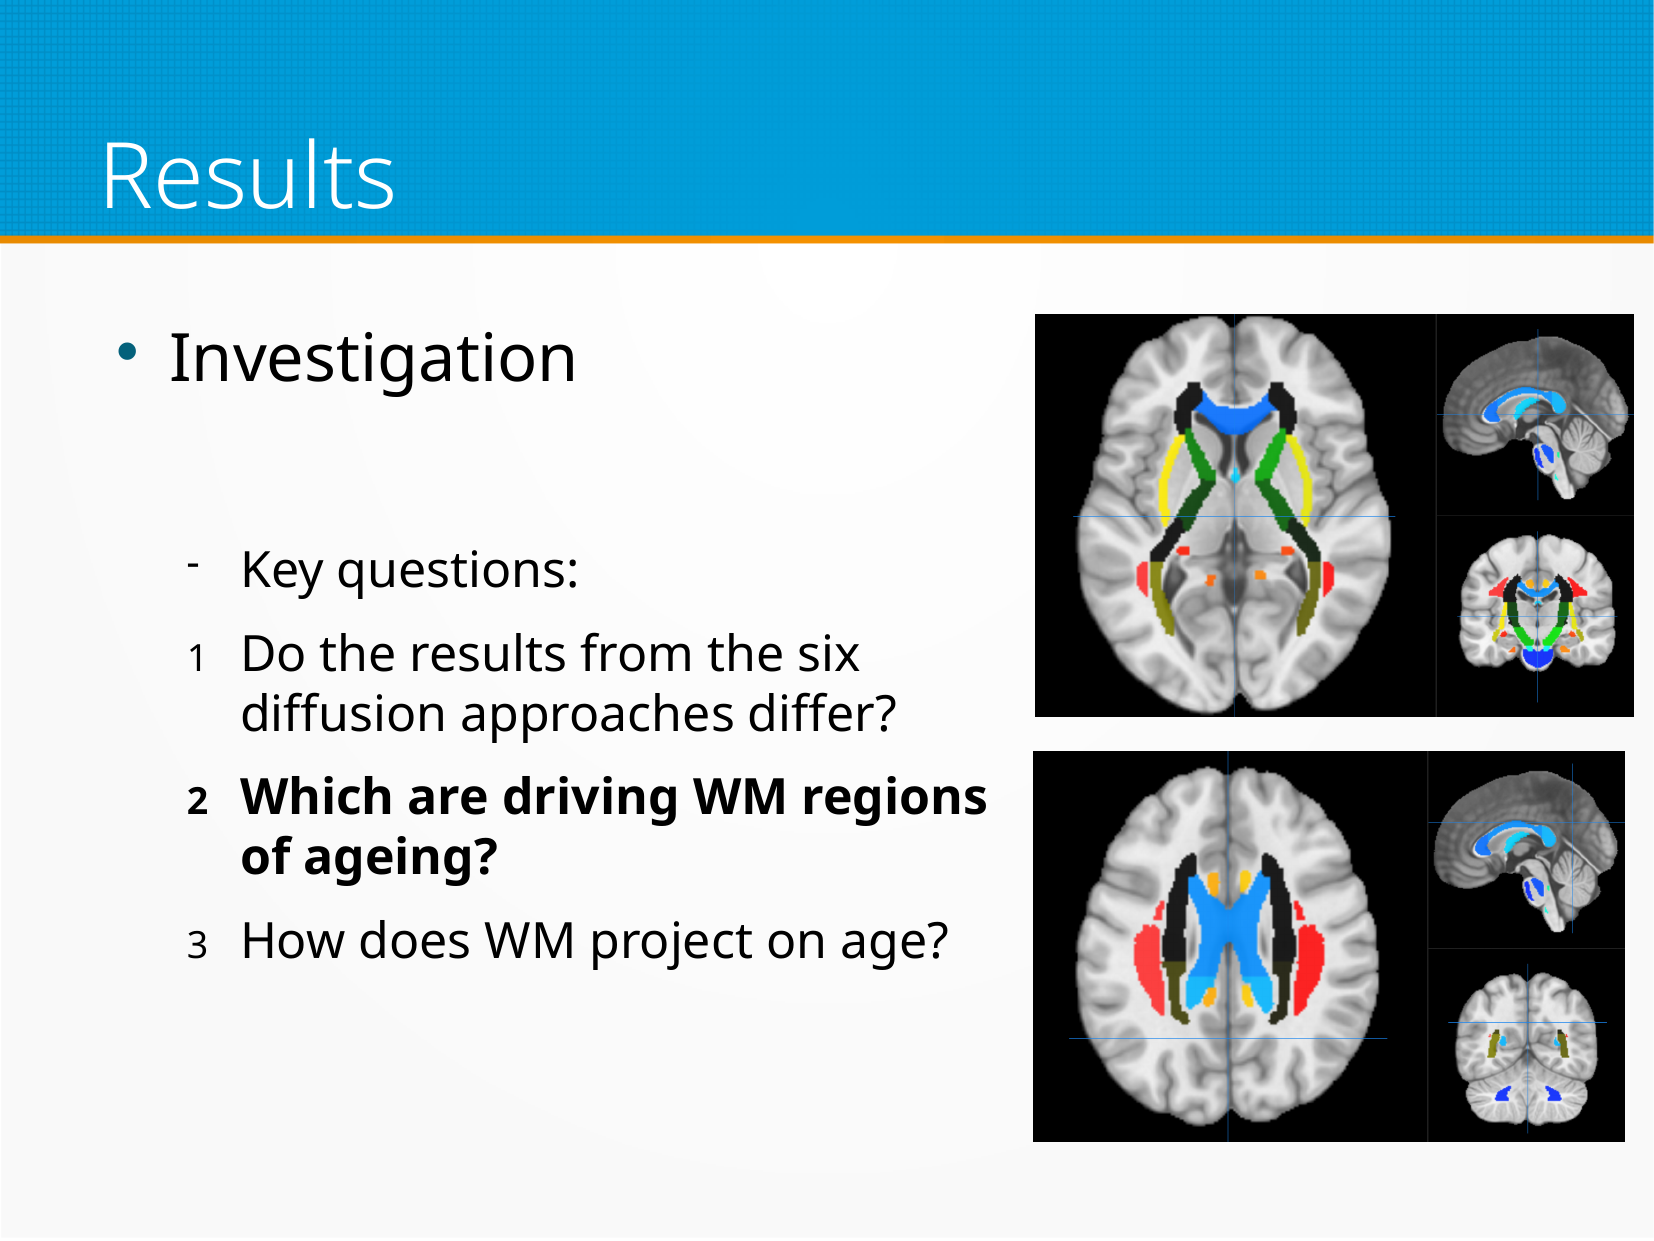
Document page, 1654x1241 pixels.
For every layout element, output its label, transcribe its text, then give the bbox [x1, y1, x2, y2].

title Results [98, 19, 1654, 227]
picture [0, 236, 1654, 1241]
list Investigation Key questions: Do the results from the six diffusion approaches differ? Which are driving WM regions of ageing? How does WM project on age? [98, 315, 1004, 1211]
